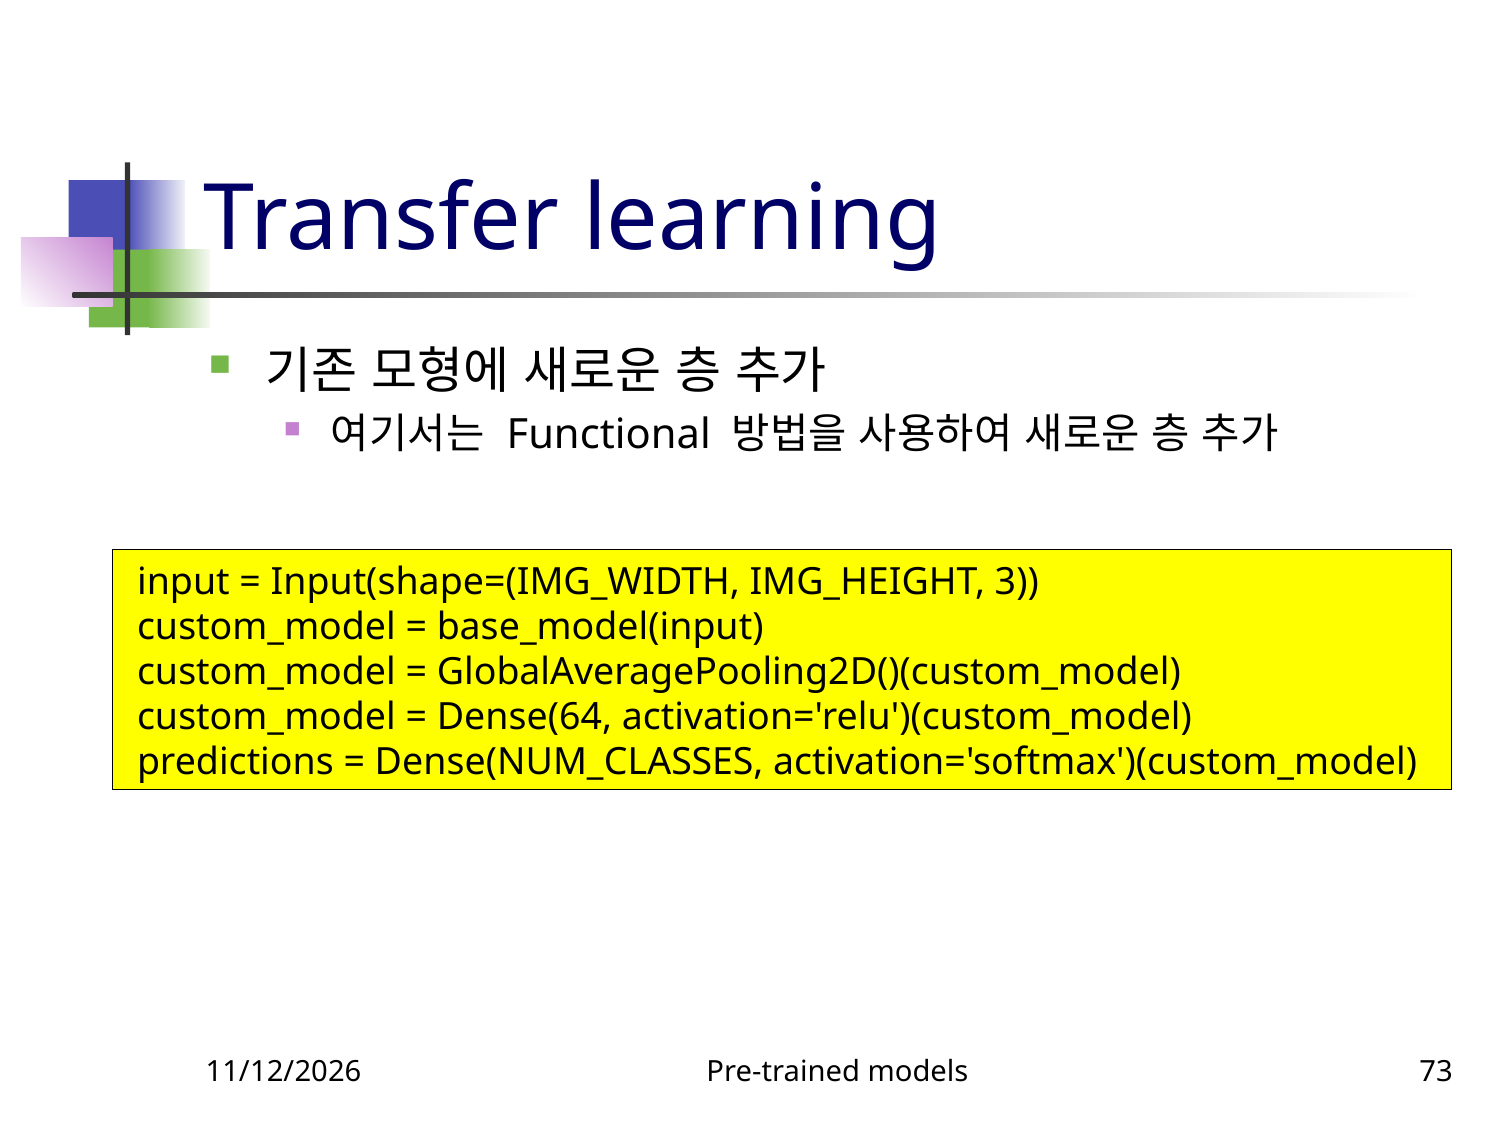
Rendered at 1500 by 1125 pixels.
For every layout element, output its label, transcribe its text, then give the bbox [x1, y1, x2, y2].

slide_number 73 [1155, 1024, 1468, 1100]
title Transfer learning [188, 35, 1468, 275]
footer Pre-trained models [600, 1024, 1075, 1100]
text_box input = Input(shape=(IMG_WIDTH, IMG_HEIGHT, 3)) custom_model = base_model(input) custom_model = GlobalAveragePooling2D()(custom_model) custom_model = Dense(64, activation='relu')(custom_model) predictions = Dense(NUM_CLASSES, activation='softmax')(custom_model) [112, 549, 1452, 790]
list 기존 모형에 새로운 층 추가 여기서는 Functional 방법을 사용하여 새로운 층 추가 [193, 331, 1469, 1006]
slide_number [190, 1024, 504, 1100]
